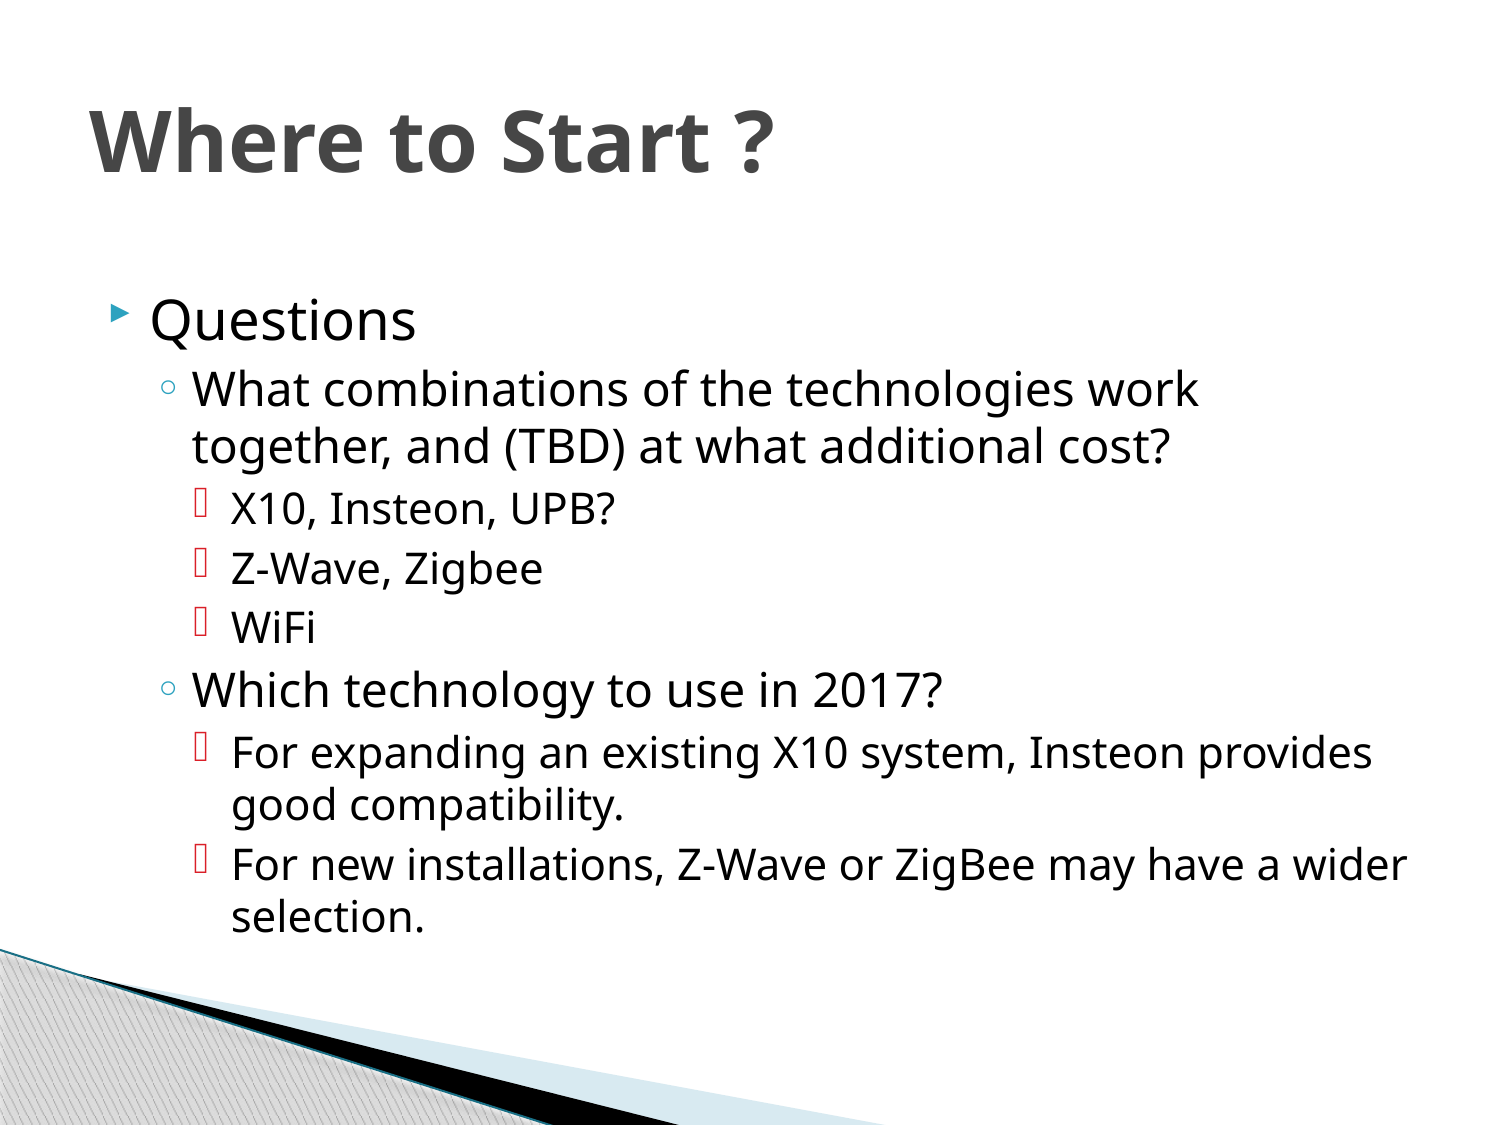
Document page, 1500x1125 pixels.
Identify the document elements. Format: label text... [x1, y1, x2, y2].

title Where to Start ? [75, 45, 1425, 233]
list Questions What combinations of the technologies work together, and (TBD) at what additional cost? X10, Insteon, UPB? Z-Wave, Zigbee WiFi Which technology to use in 2017? For expanding an existing X10 system, Insteon provides good compatibility. For new installations, Z-Wave or ZigBee may have a wider selection. [75, 243, 1425, 1050]
